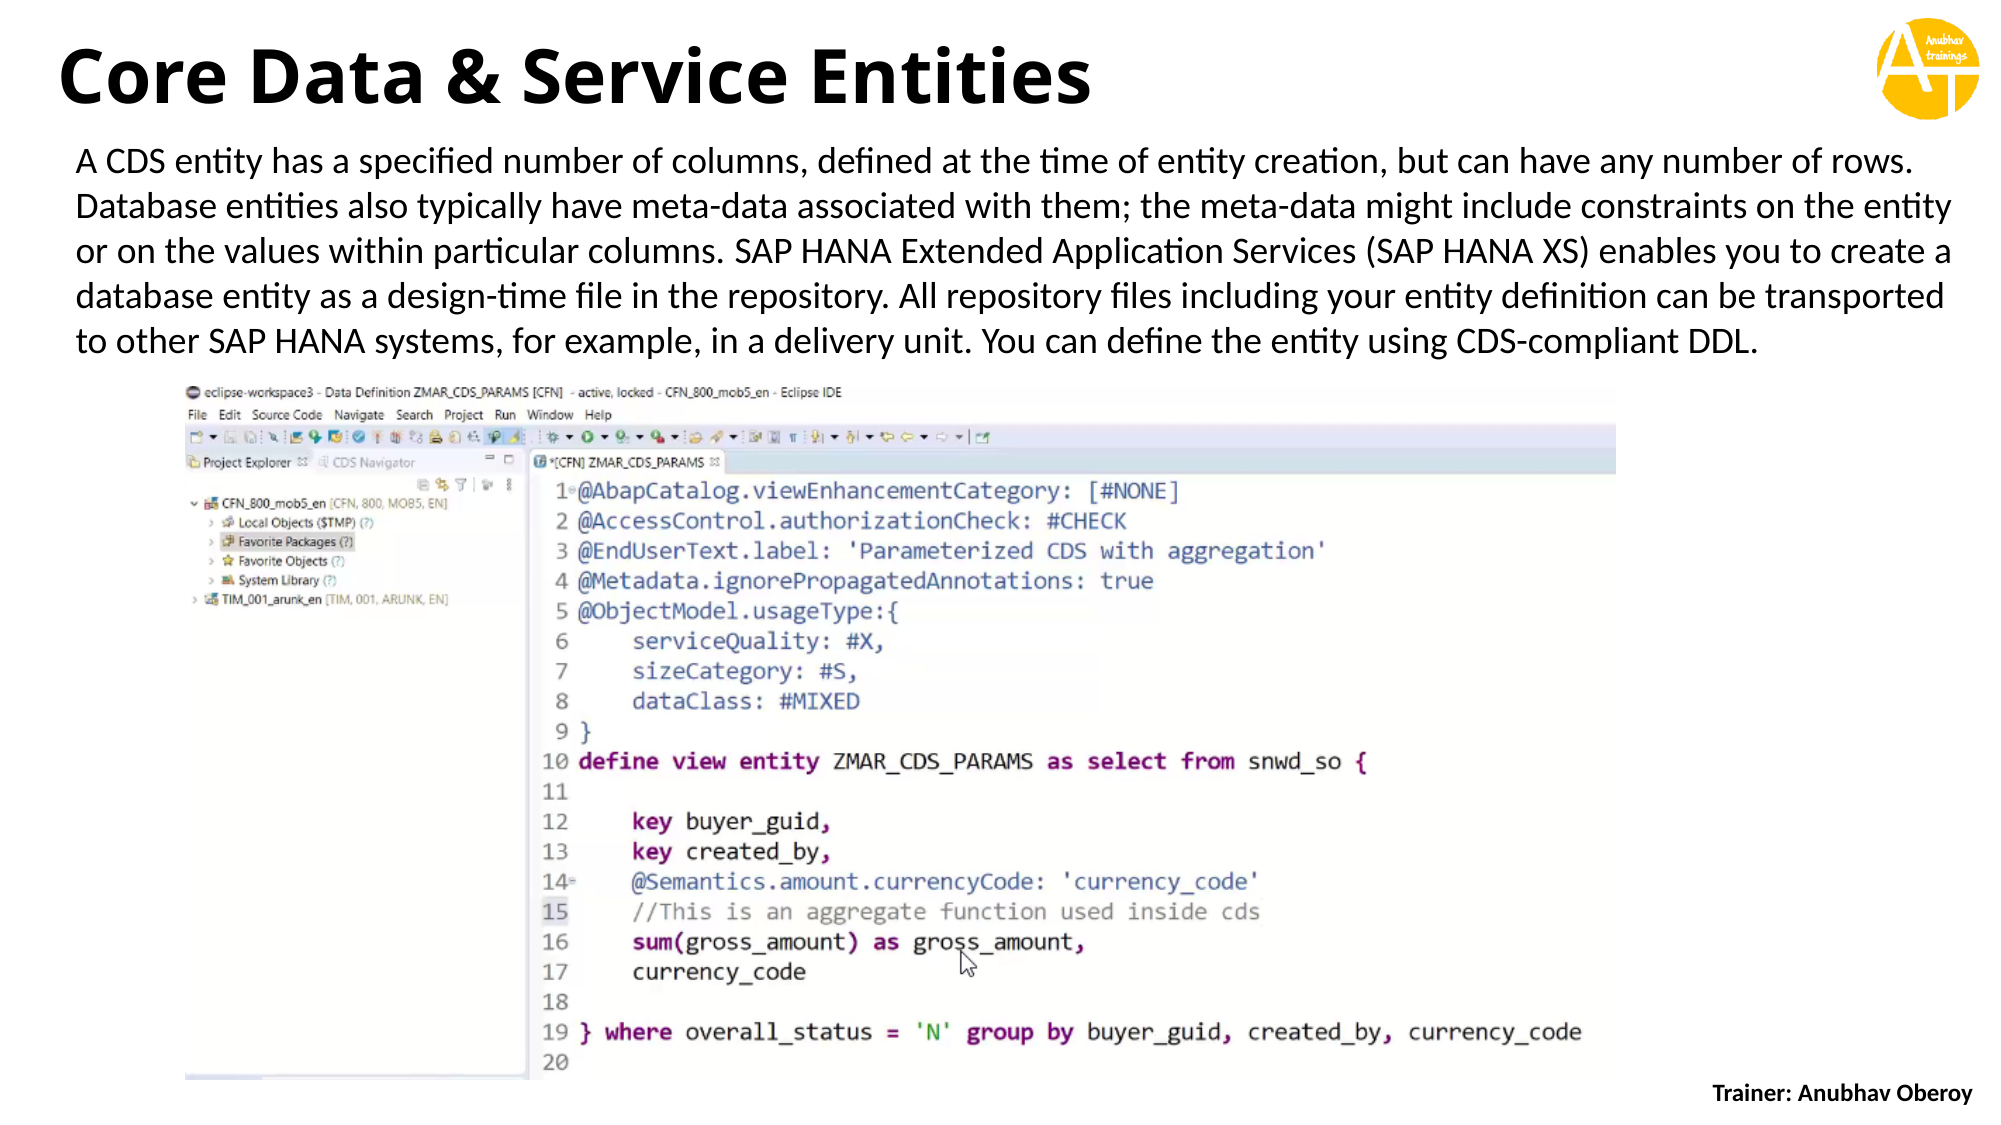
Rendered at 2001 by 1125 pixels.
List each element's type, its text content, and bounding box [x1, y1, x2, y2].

text_box Core Data & Service Entities [42, 30, 1866, 148]
text_box A CDS entity has a specified number of columns, defined at the time of entity creation, but can have any number of rows. Database entities also typically have meta-data associated with them; the meta-data might include constraints on the entity or on the values within particular columns. SAP HANA Extended Application Services (SAP HANA XS) enables you to create a database entity as a design-time file in the repository. All repository files including your entity definition can be transported to other SAP HANA systems, for example, in a delivery unit. You can define the entity using CDS-compliant DDL. [60, 128, 1987, 369]
picture [1866, 11, 1985, 128]
footer Trainer: Anubhav Oberoy [1660, 1074, 2000, 1108]
picture [185, 386, 1616, 1080]
